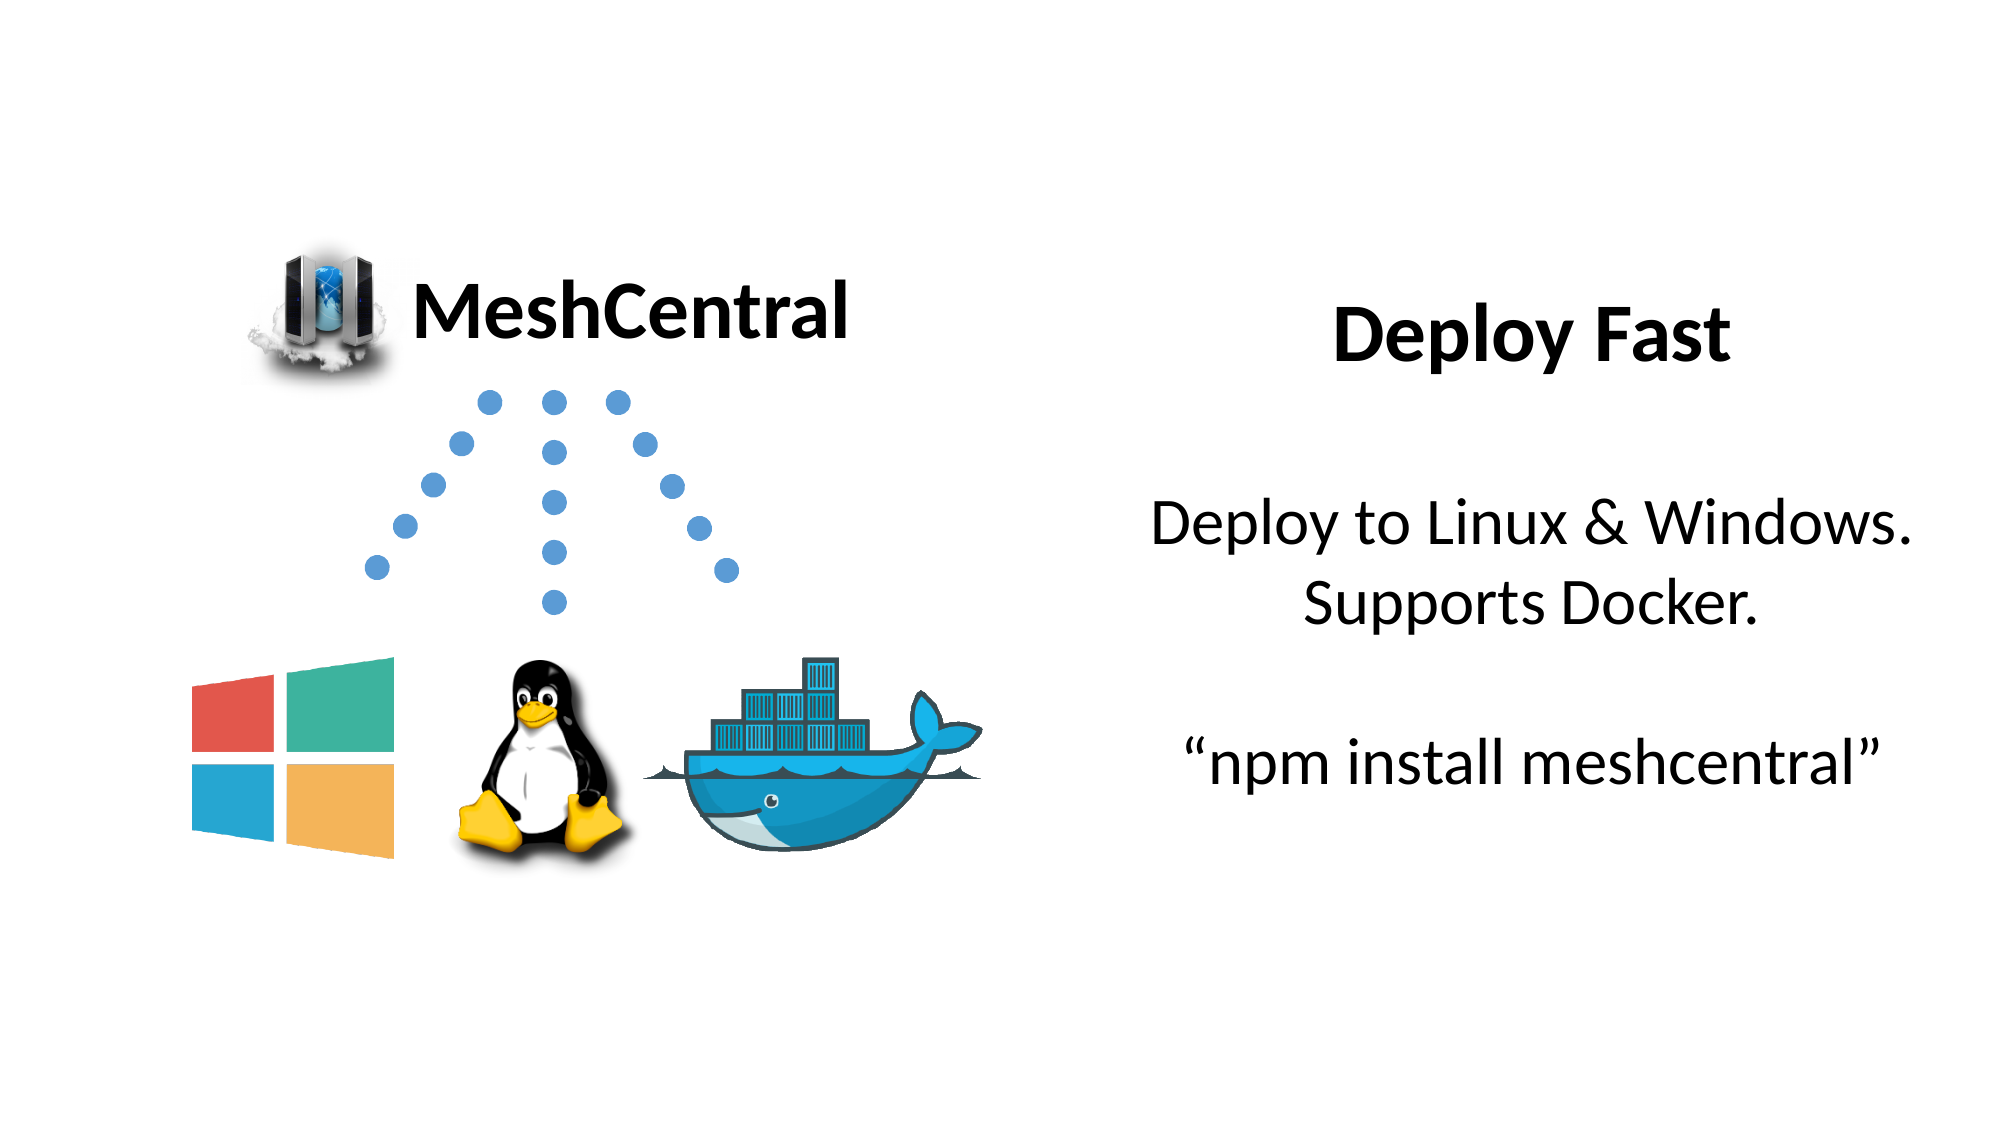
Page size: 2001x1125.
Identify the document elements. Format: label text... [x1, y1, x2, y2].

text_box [363, 402, 738, 619]
picture [192, 657, 394, 859]
picture [445, 657, 983, 887]
text_box MeshCentral [421, 247, 867, 363]
text_box Deploy Fast Deploy to Linux & Windows. Supports Docker. “npm install meshcentral” [1135, 270, 1929, 805]
picture [240, 220, 421, 414]
